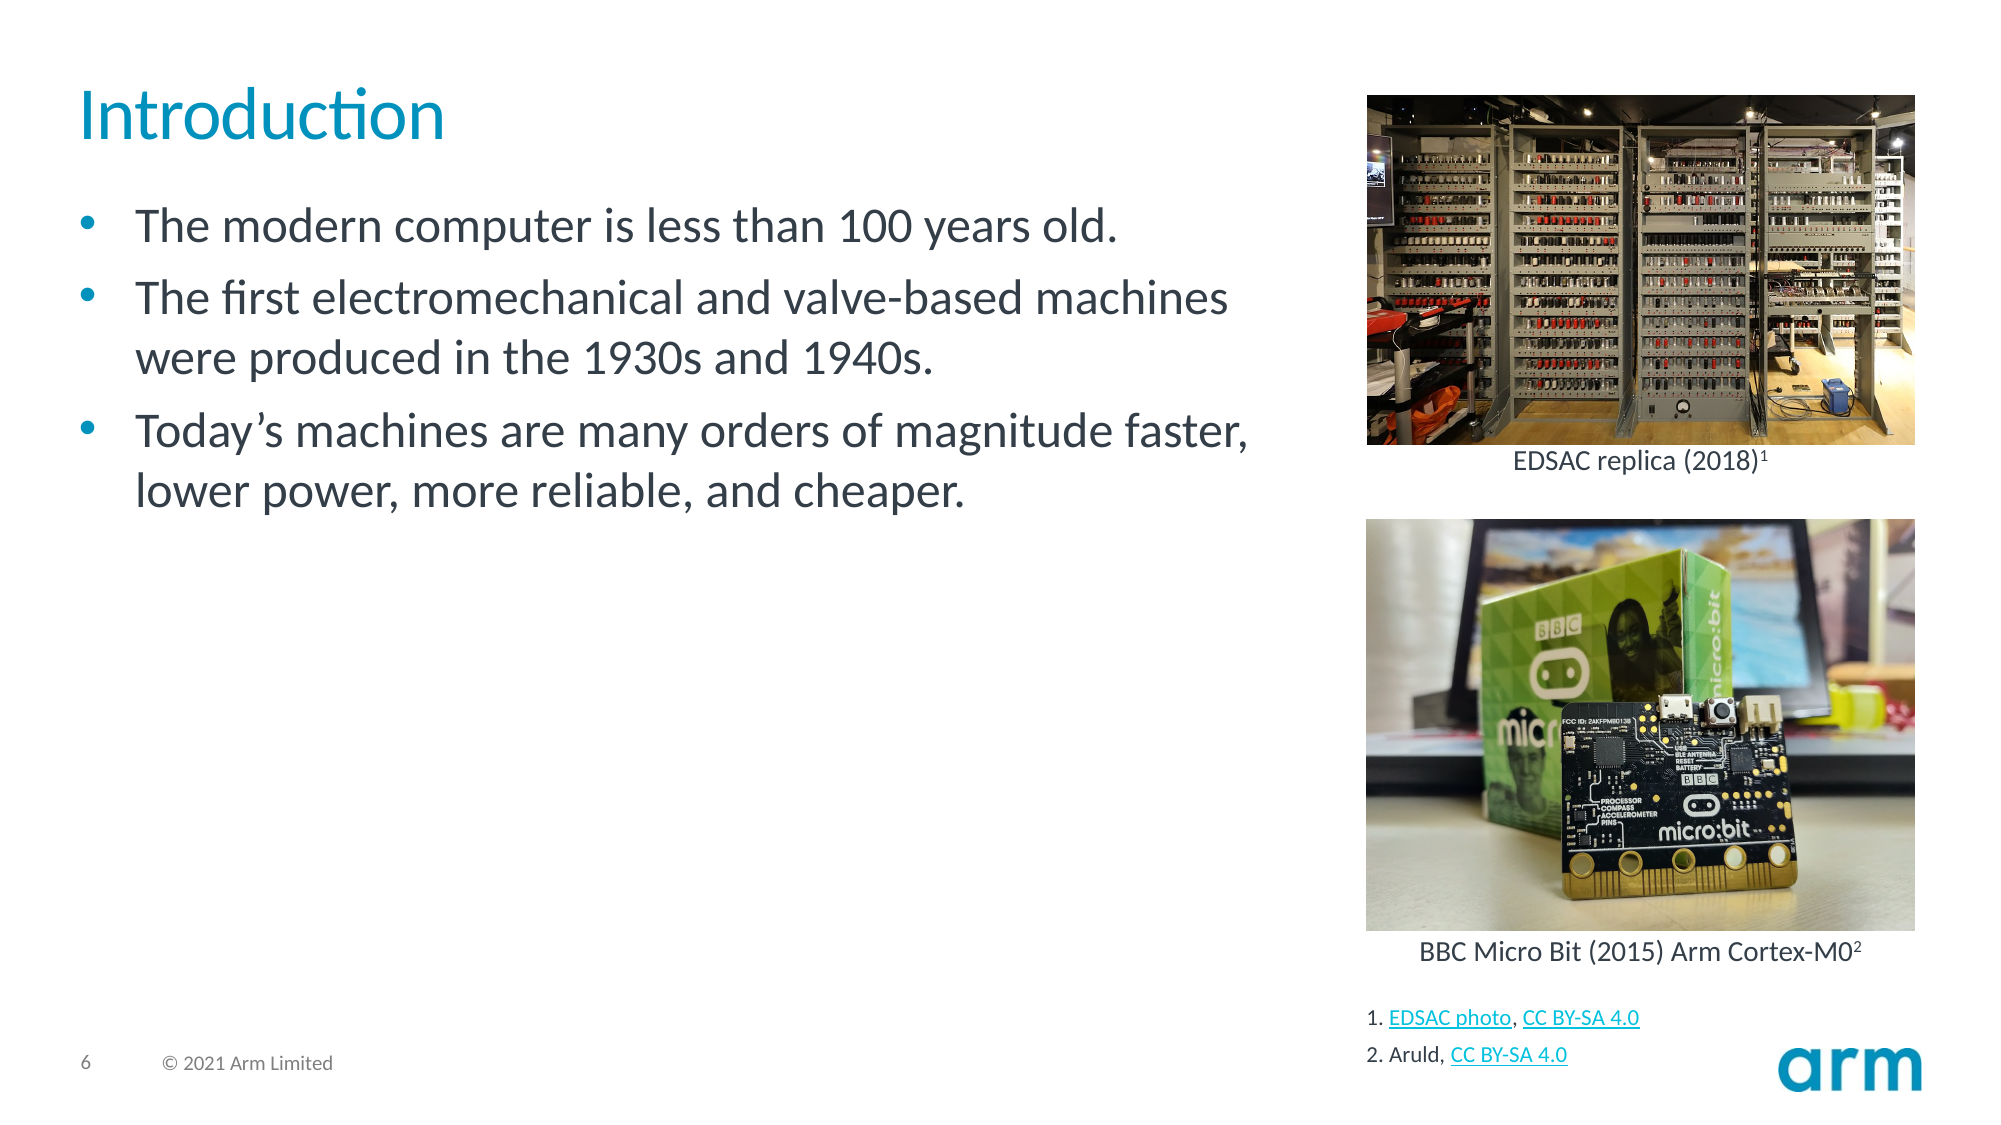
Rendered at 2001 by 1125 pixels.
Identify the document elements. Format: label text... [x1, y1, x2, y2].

picture [1889, 1048, 1903, 1053]
picture [1911, 1048, 1922, 1062]
text_box EDSAC replica (2018)1 [1399, 445, 1882, 477]
picture [1366, 95, 1915, 445]
text_box 1. EDSAC photo, CC BY-SA 4.0 2. Aruld, CC BY-SA 4.0 [1366, 1005, 1796, 1068]
title Introduction [78, 78, 1922, 186]
picture [1778, 1072, 1794, 1092]
picture [1366, 519, 1915, 931]
picture [1788, 1056, 1812, 1083]
picture [1803, 1048, 1922, 1092]
text_box BBC Micro Bit (2015) Arm Cortex-M02 [1397, 936, 1885, 969]
list The modern computer is less than 100 years old. The first electromechanical and valve-based machines were produced in the 1930s and 1940s. Today’s machines are many orders of magnitude faster, lower power, more reliable, and cheaper. [78, 192, 1311, 1004]
